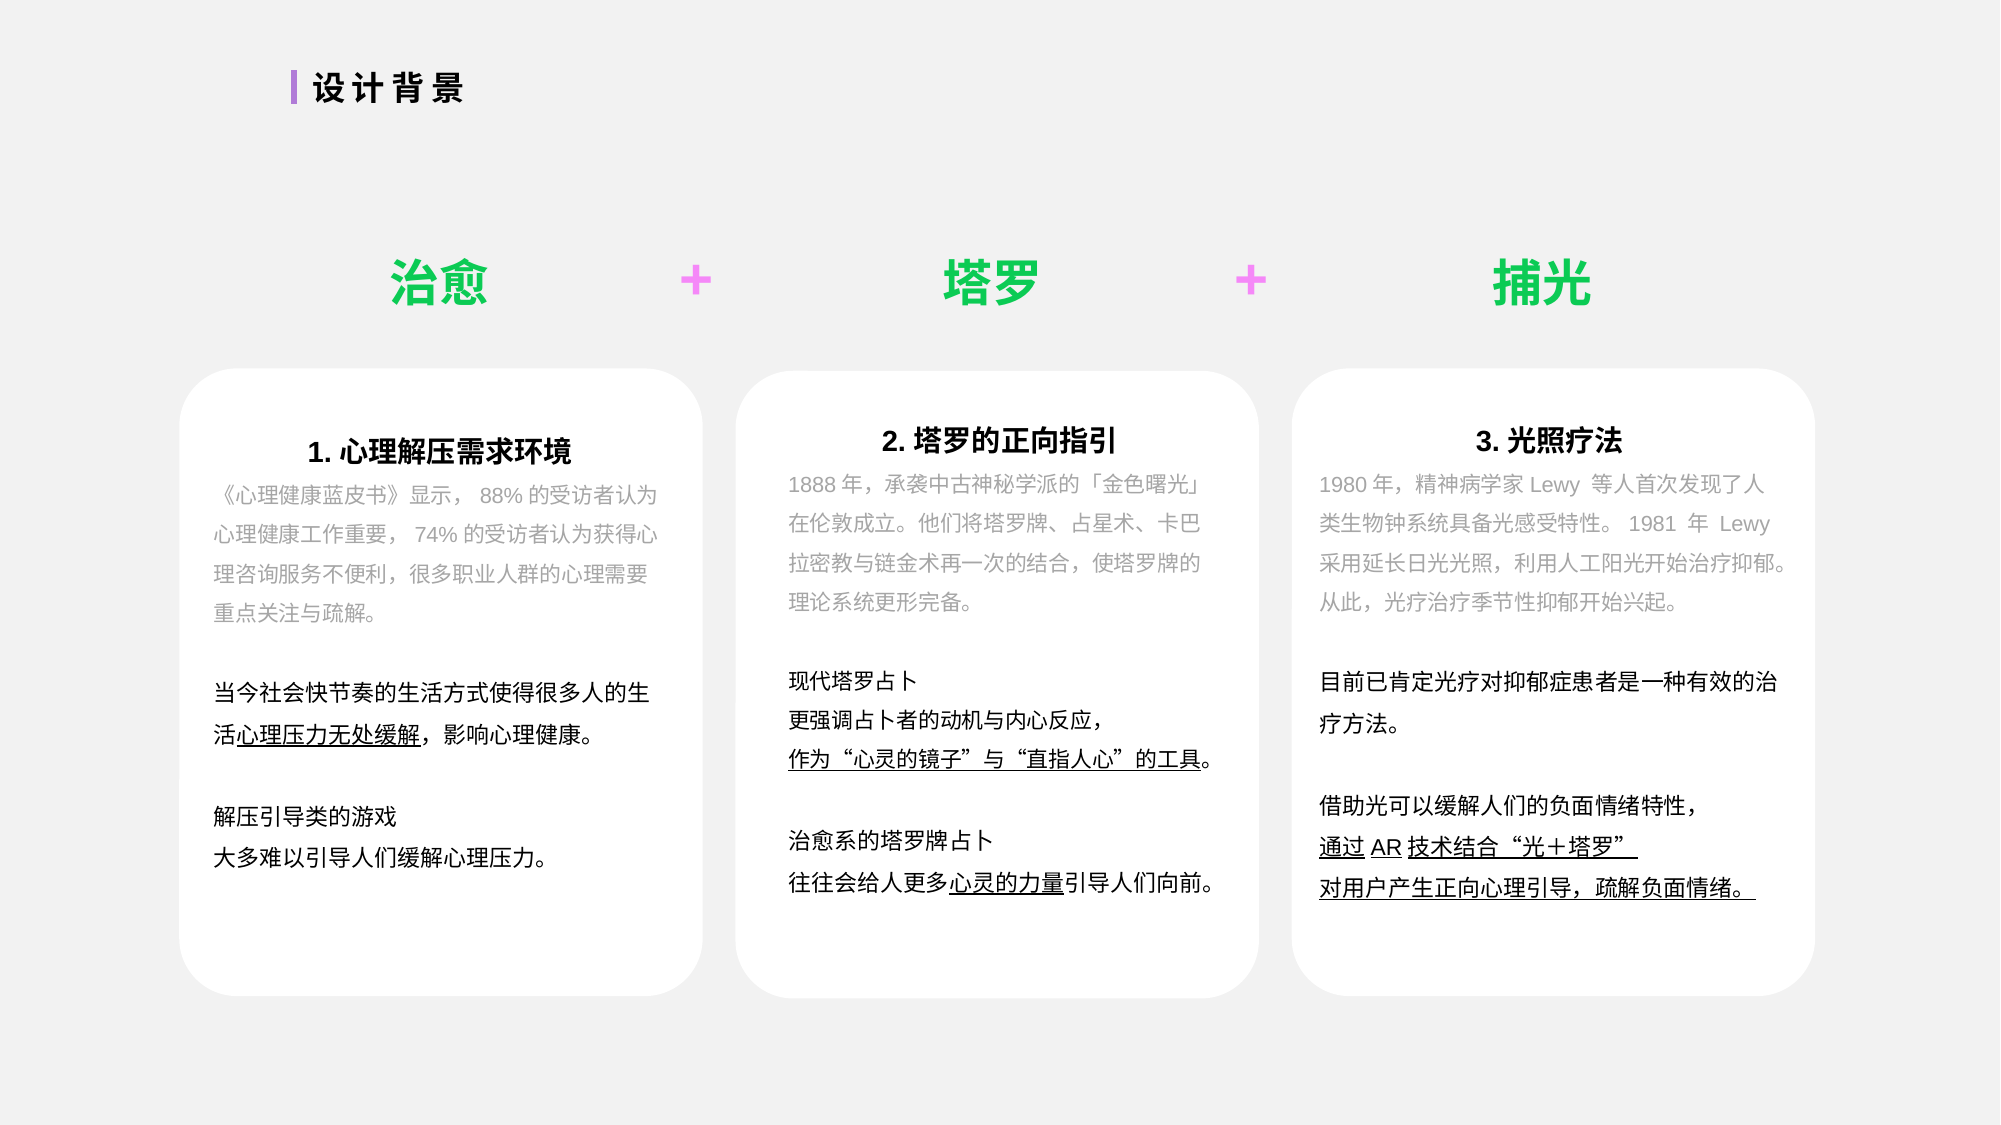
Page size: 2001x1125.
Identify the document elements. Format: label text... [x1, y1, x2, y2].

text_box [734, 369, 1260, 1000]
text_box 塔罗 [928, 243, 1170, 319]
text_box + [1219, 233, 1316, 319]
text_box 捕光 [1478, 243, 1720, 319]
text_box [1290, 367, 1817, 998]
text_box 治愈 [374, 243, 617, 319]
text_box 2.塔罗的正向指引 1888年，承袭中古神秘学派的「金色曙光」在伦敦成立。他们将塔罗牌、占星术、卡巴拉密教与链金术再一次的结合，使塔罗牌的理论系统更形完备。 现代塔罗占卜 更强调占卜者的动机与内心反应， 作为“心灵的镜子”与“直指人心”的工具。 治愈系的塔罗牌占卜 往往会给人更多心灵的力量引导人们向前。 [773, 397, 1227, 904]
text_box 3.光照疗法 1980年，精神病学家Lewy 等人首次发现了人类生物钟系统具备光感受特性。1981 年 Lewy 采用延长日光光照，利用人工阳光开始治疗抑郁。从此，光疗治疗季节性抑郁开始兴起。 目前已肯定光疗对抑郁症患者是一种有效的治疗方法。 借助光可以缓解人们的负面情绪特性， 通过AR技术结合“光＋塔罗” 对用户产生正向心理引导，疏解负面情绪。 [1304, 397, 1796, 954]
text_box 1.心理解压需求环境 《心理健康蓝皮书》显示，88%的受访者认为心理健康工作重要，74%的受访者认为获得心理咨询服务不便利，很多职业人群的心理需要重点关注与疏解。 当今社会快节奏的生活方式使得很多人的生活心理压力无处缓解，影响心理健康。 解压引导类的游戏 大多难以引导人们缓解心理压力。 [198, 408, 682, 879]
text_box [178, 367, 704, 998]
text_box + [664, 233, 761, 319]
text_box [293, 59, 655, 115]
